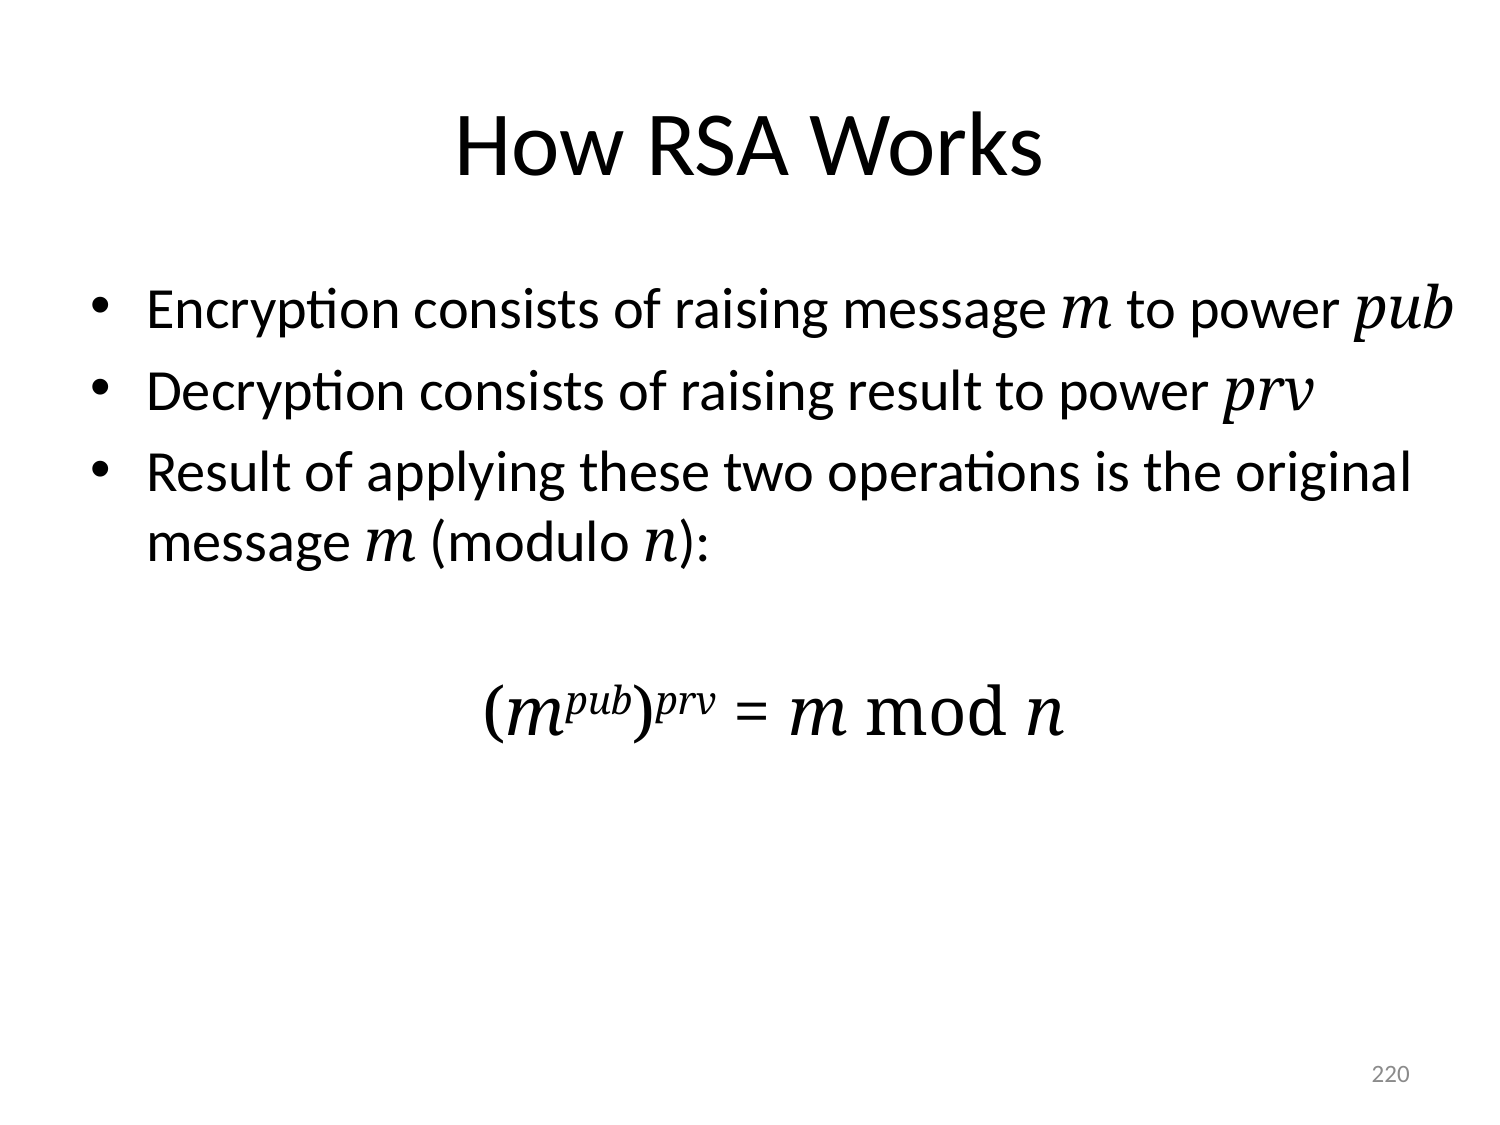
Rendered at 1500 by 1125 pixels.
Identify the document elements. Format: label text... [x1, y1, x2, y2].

slide_number 220 [1074, 1042, 1425, 1103]
title How RSA Works [75, 45, 1425, 233]
list Encryption consists of raising message m to power pub Decryption consists of raising result to power prv Result of applying these two operations is the original message m (modulo n): (mpub)prv = m mod n [75, 262, 1473, 1005]
